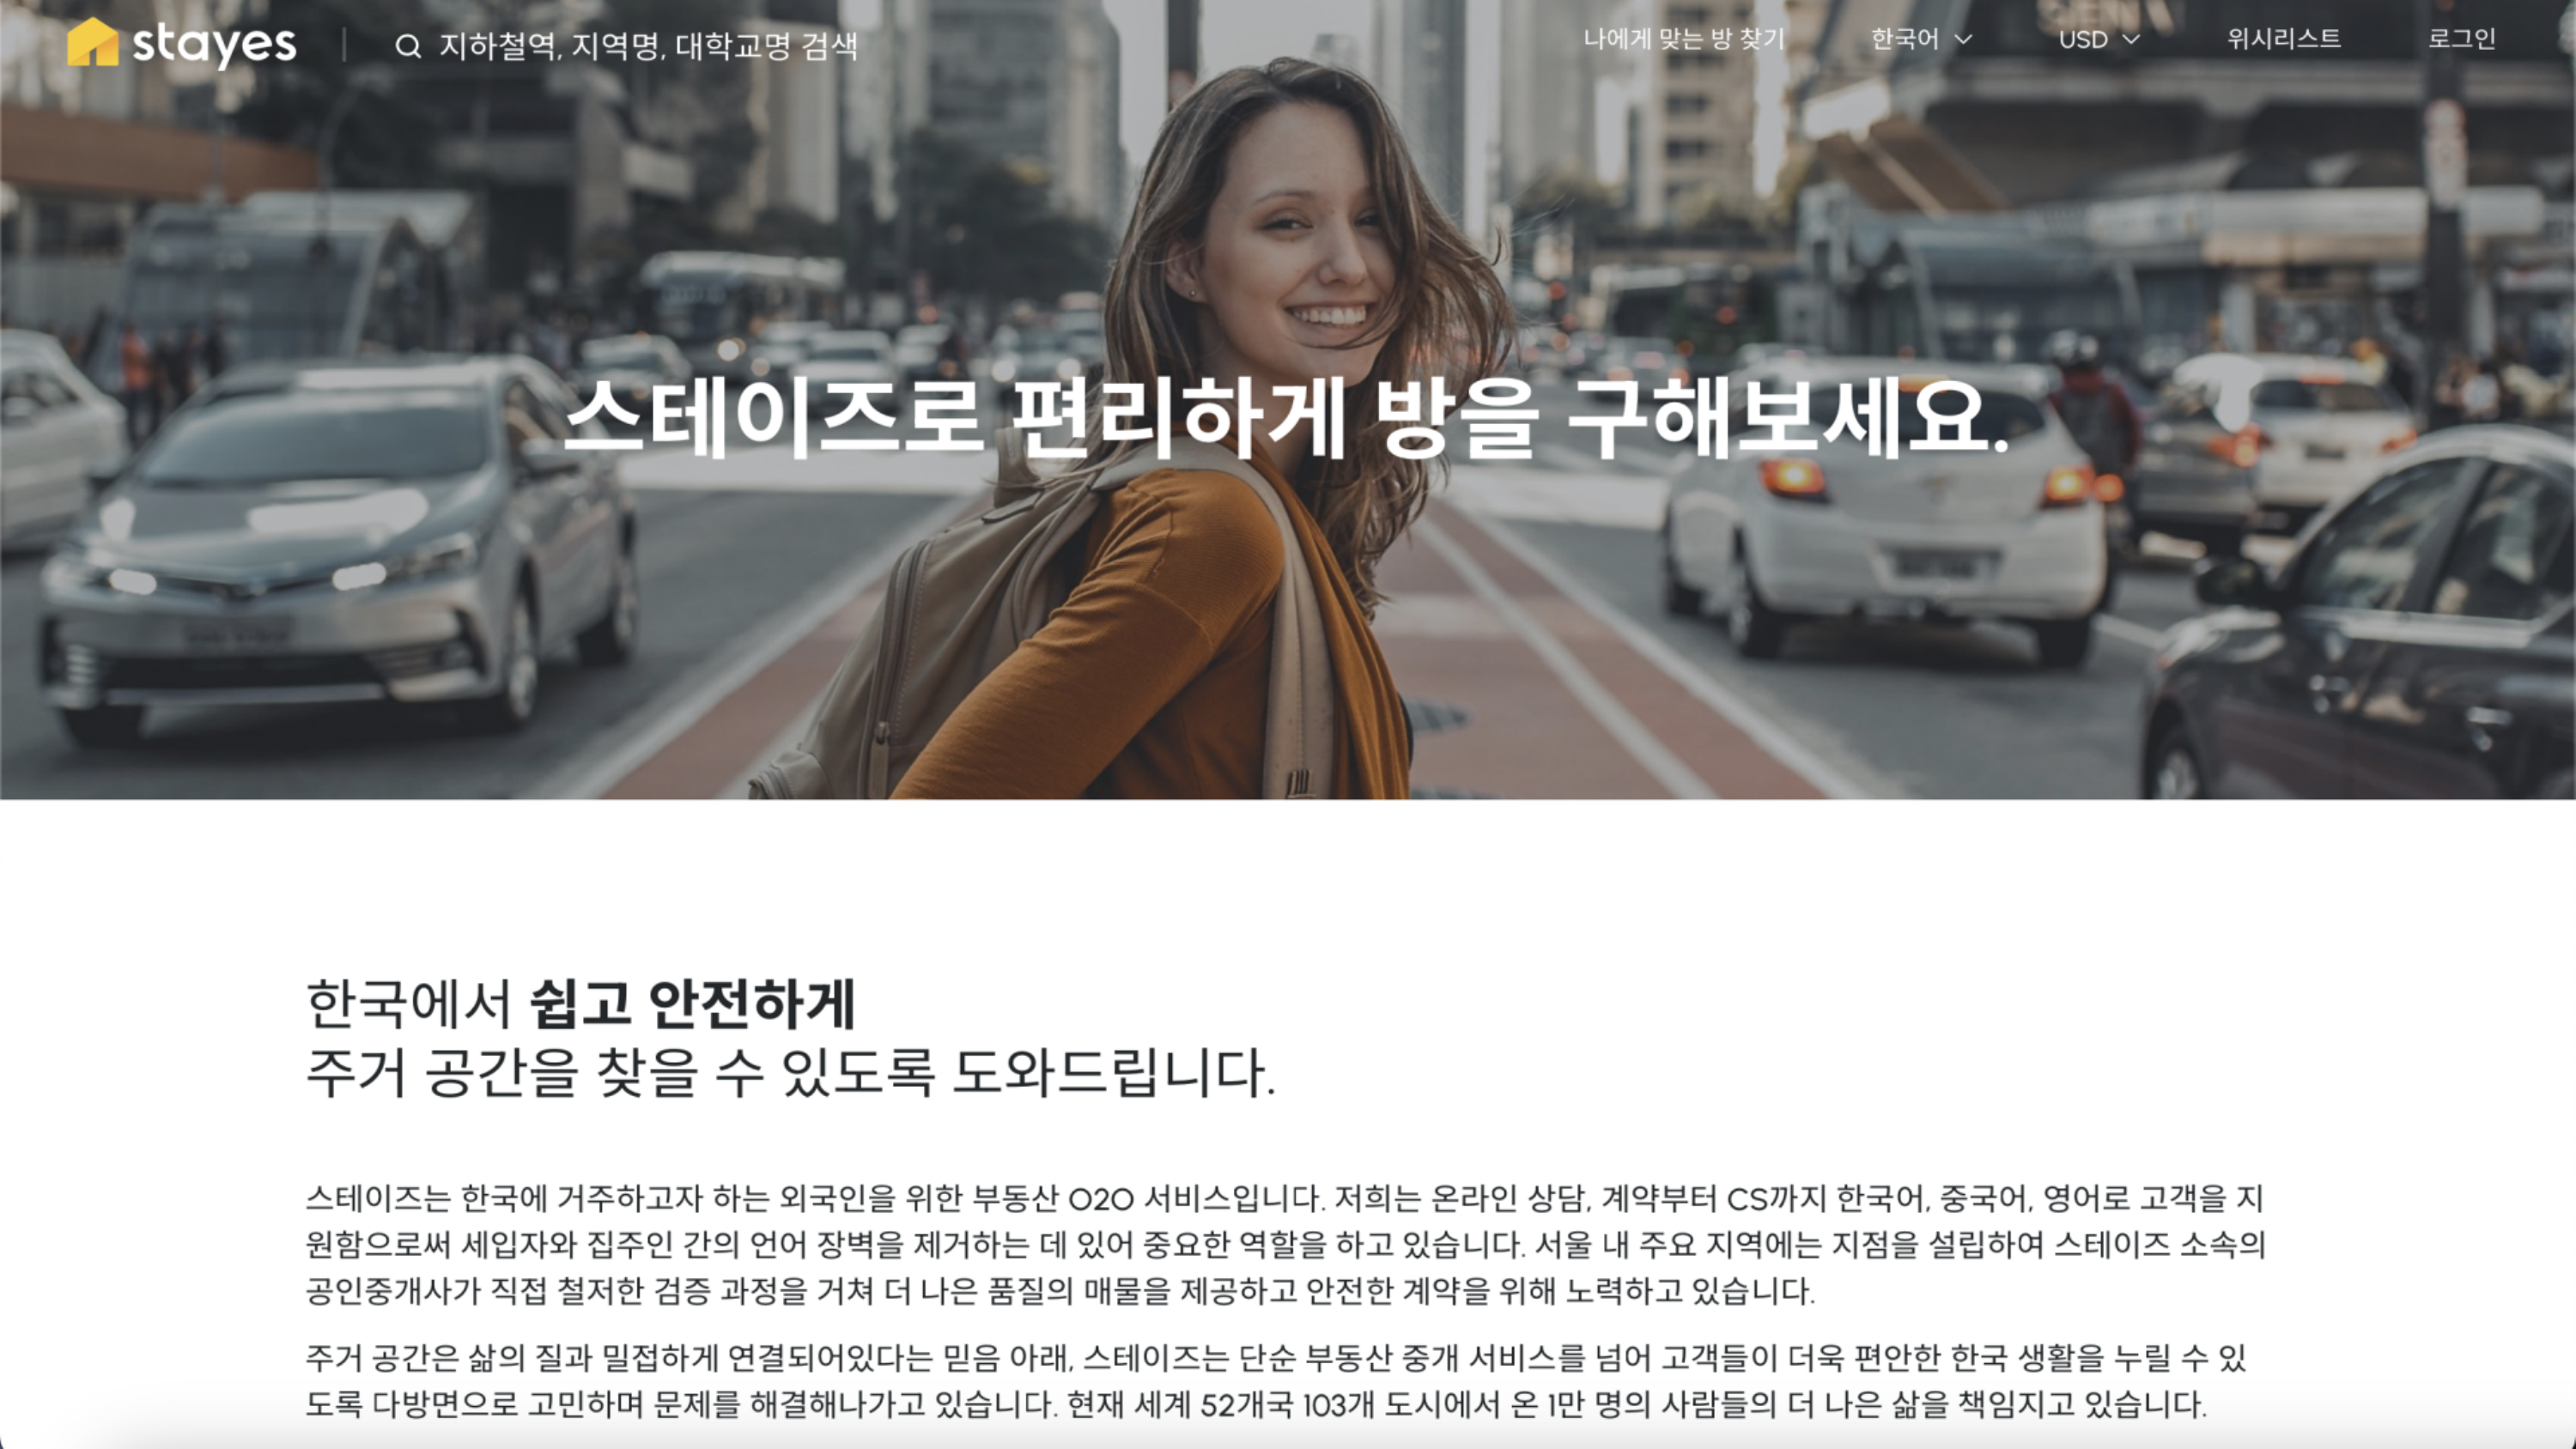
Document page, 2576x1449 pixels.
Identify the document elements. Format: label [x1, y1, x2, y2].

text_box [0, 0, 2576, 1449]
